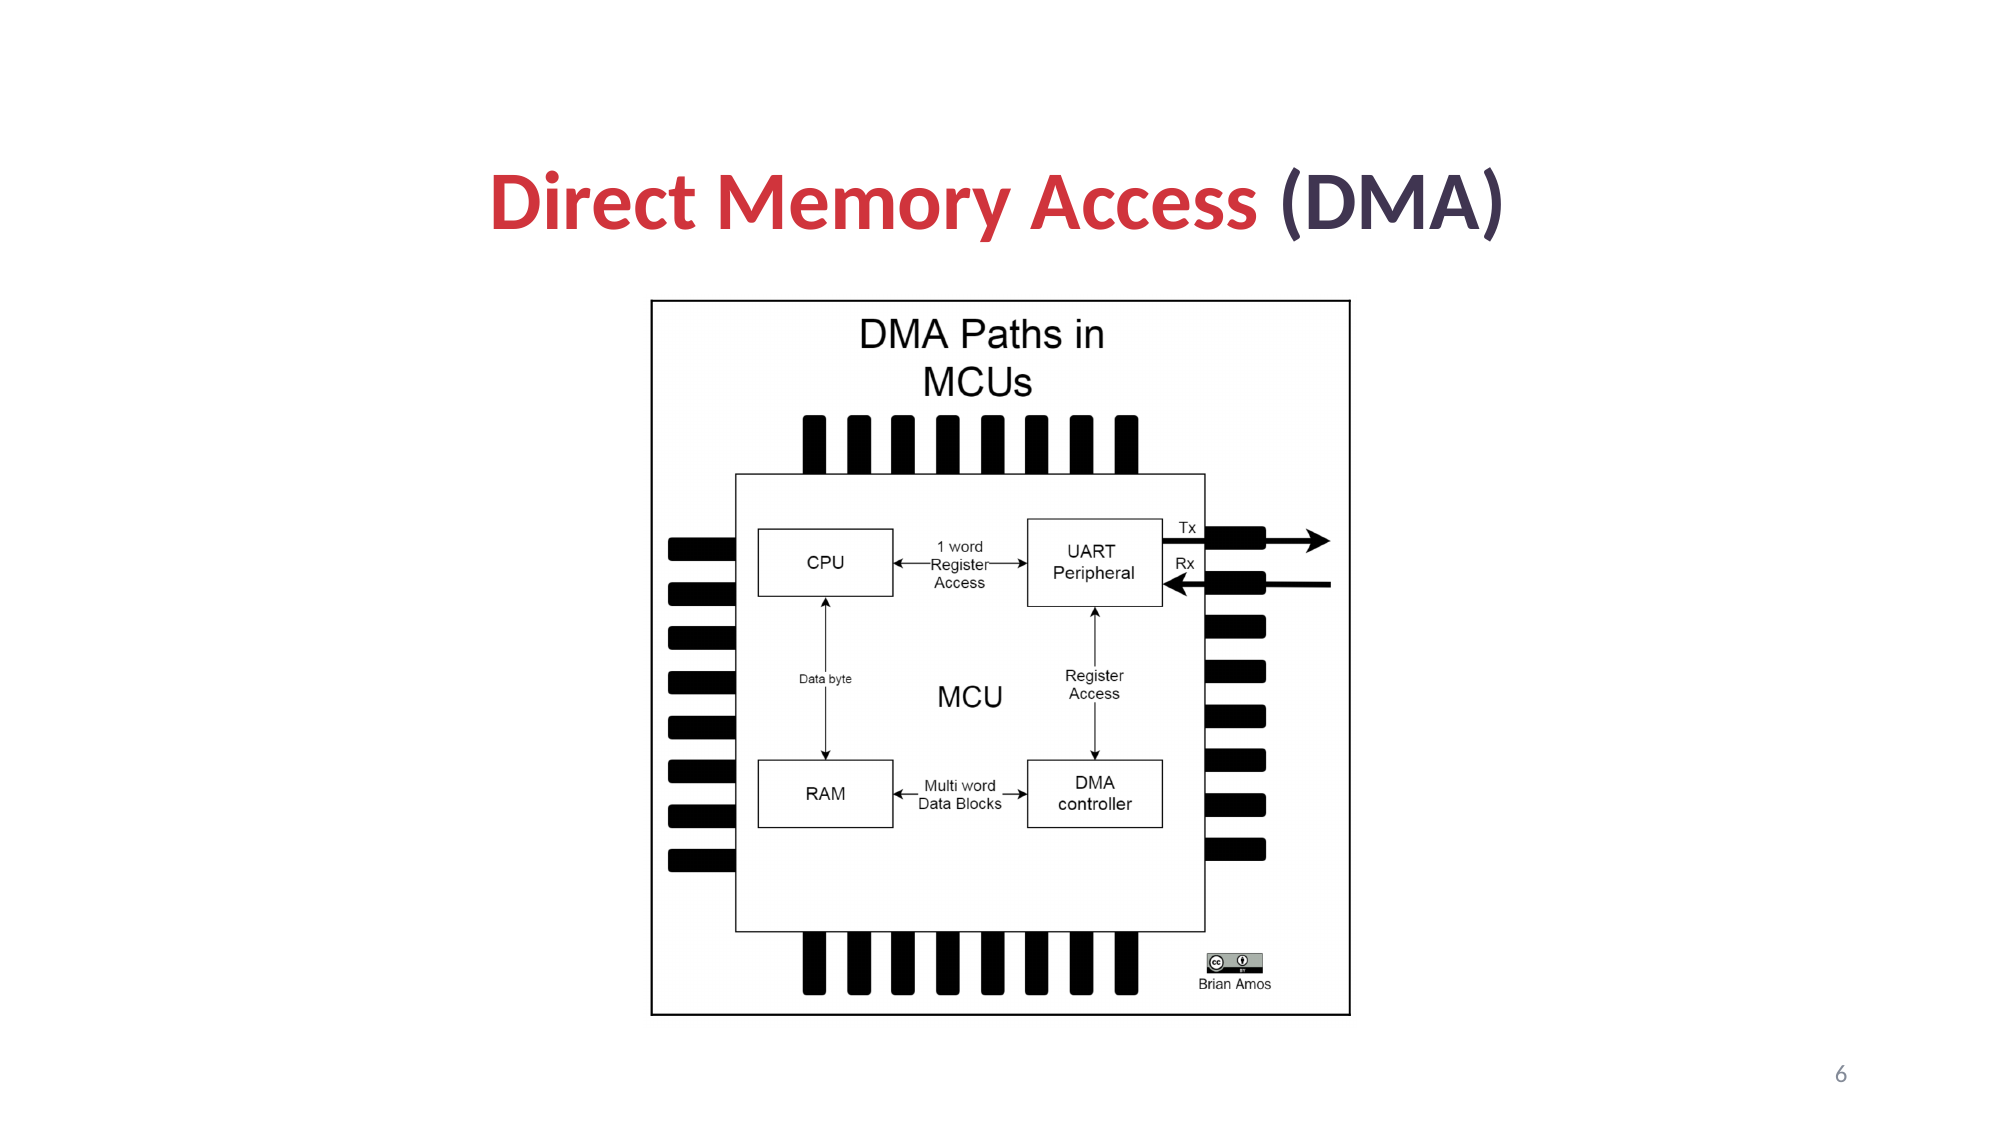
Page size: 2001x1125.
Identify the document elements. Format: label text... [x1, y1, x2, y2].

title Direct Memory Access (DMA) [474, 125, 1526, 279]
picture [643, 294, 1357, 1028]
slide_number 6 [1412, 1042, 1863, 1103]
